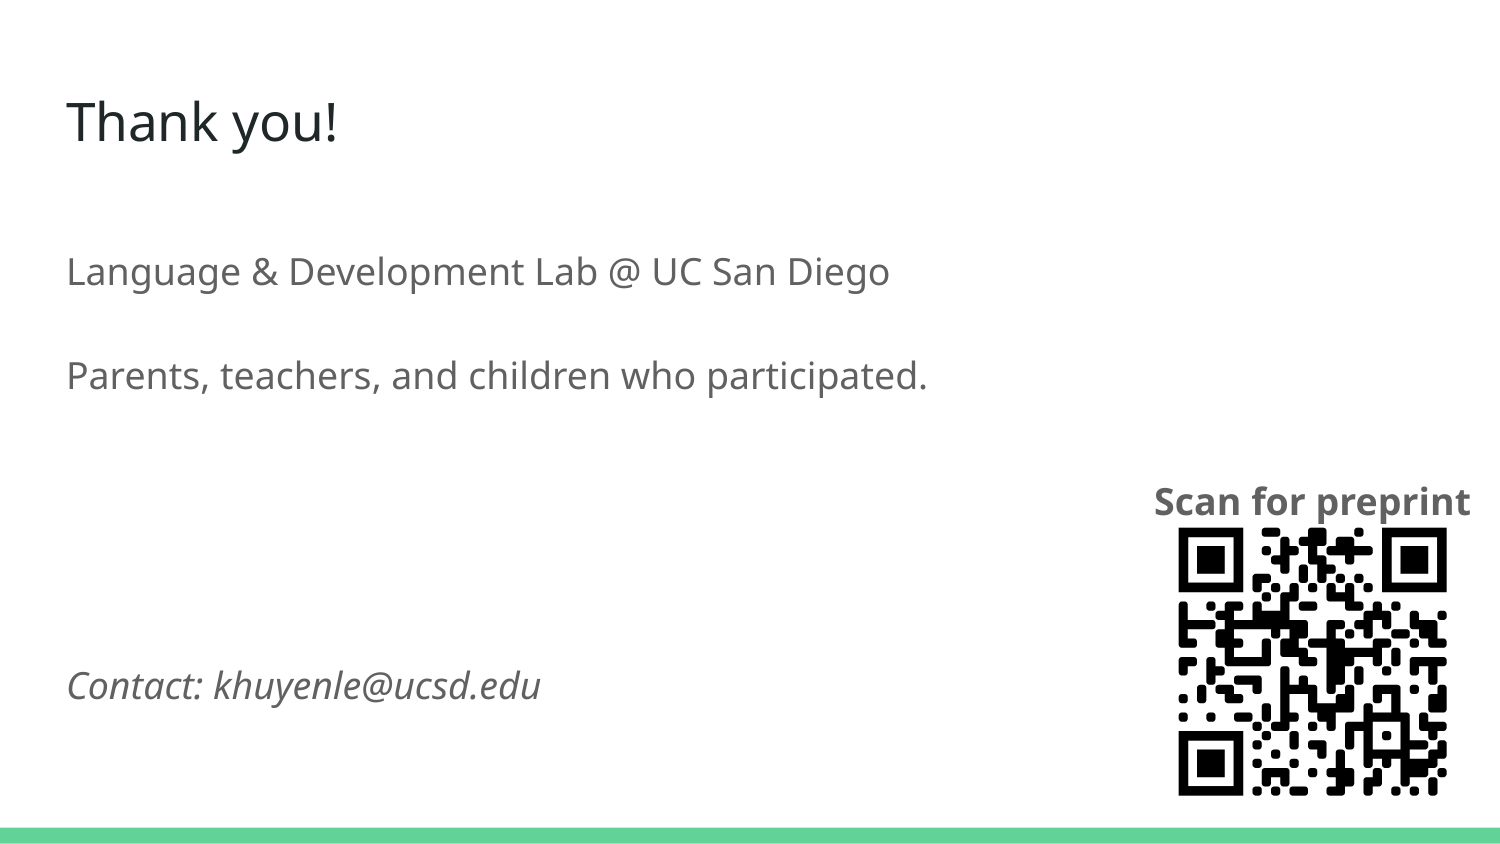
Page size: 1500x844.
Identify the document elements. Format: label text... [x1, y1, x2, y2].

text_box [1125, 455, 1500, 815]
title Thank you! [51, 72, 1449, 167]
list Language & Development Lab @ UC San Diego Parents, teachers, and children who participated. Contact: khuyenle@ucsd.edu [51, 226, 1090, 787]
